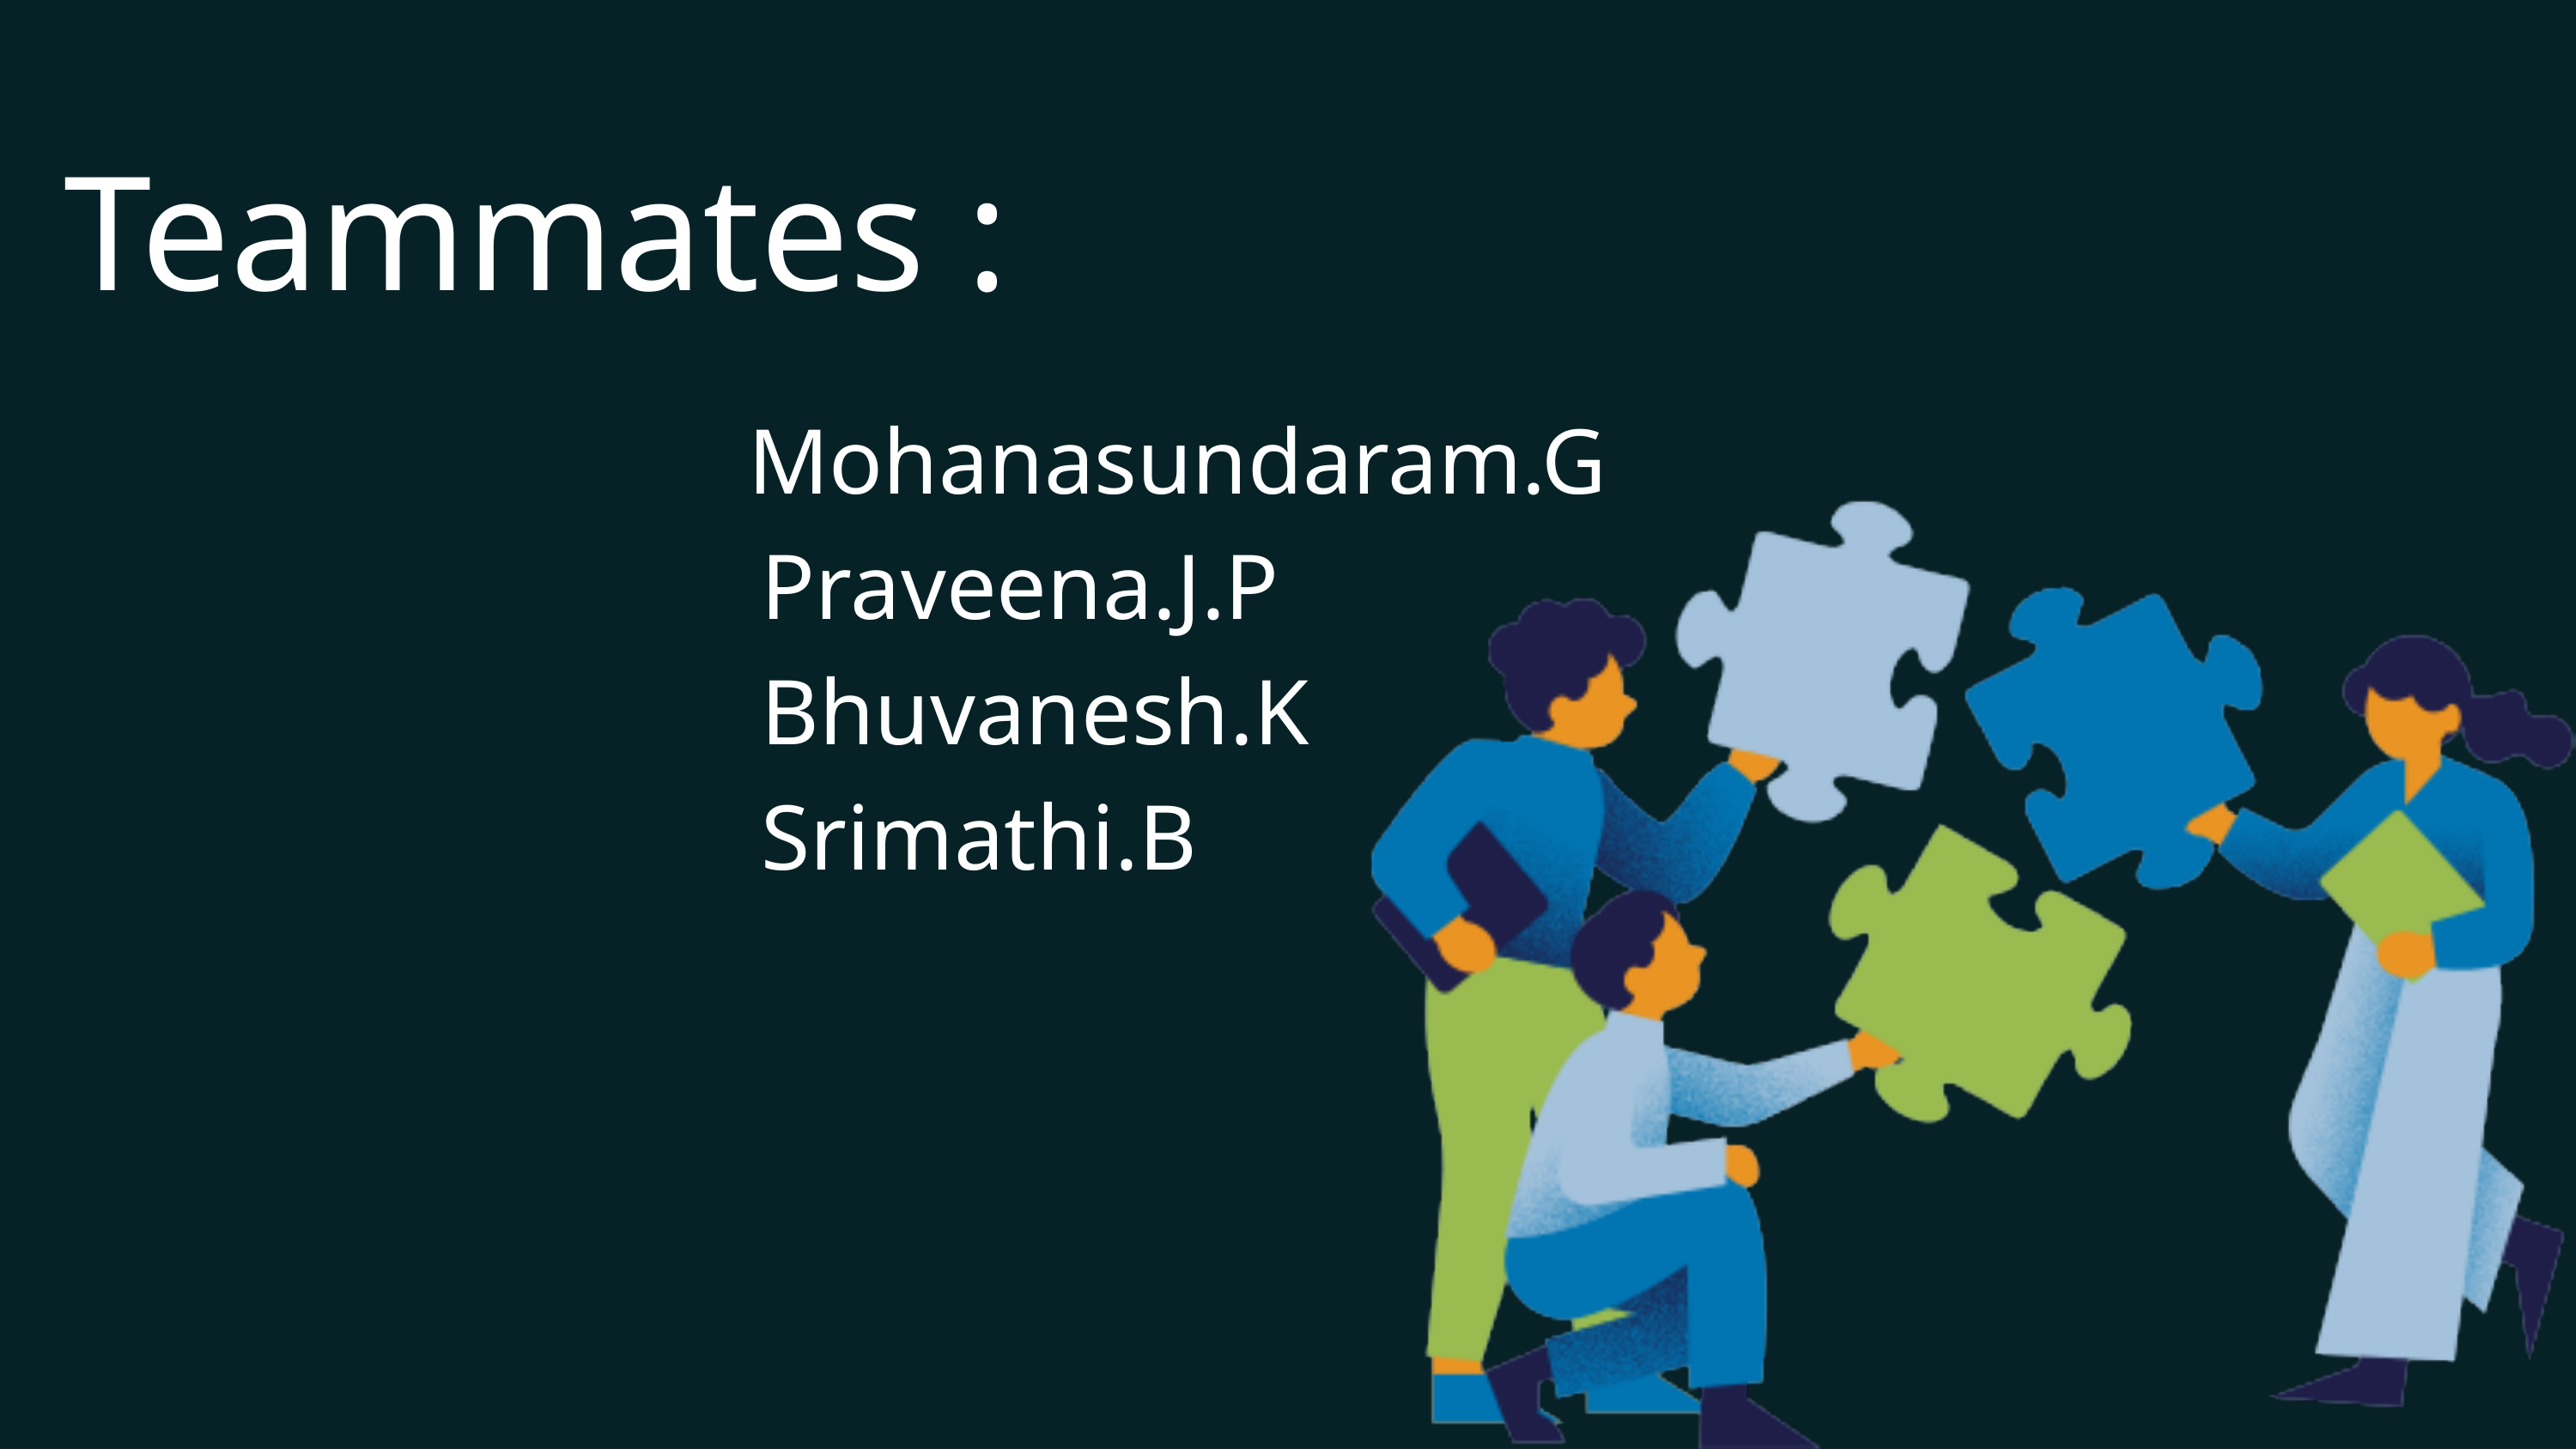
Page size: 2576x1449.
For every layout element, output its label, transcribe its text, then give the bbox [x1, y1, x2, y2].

text_box Mohanasundaram.G Praveena.J.P Bhuvanesh.K Srimathi.B [598, 386, 1757, 888]
text_box [1369, 499, 2576, 1449]
text_box Teammates : [36, 100, 1078, 323]
